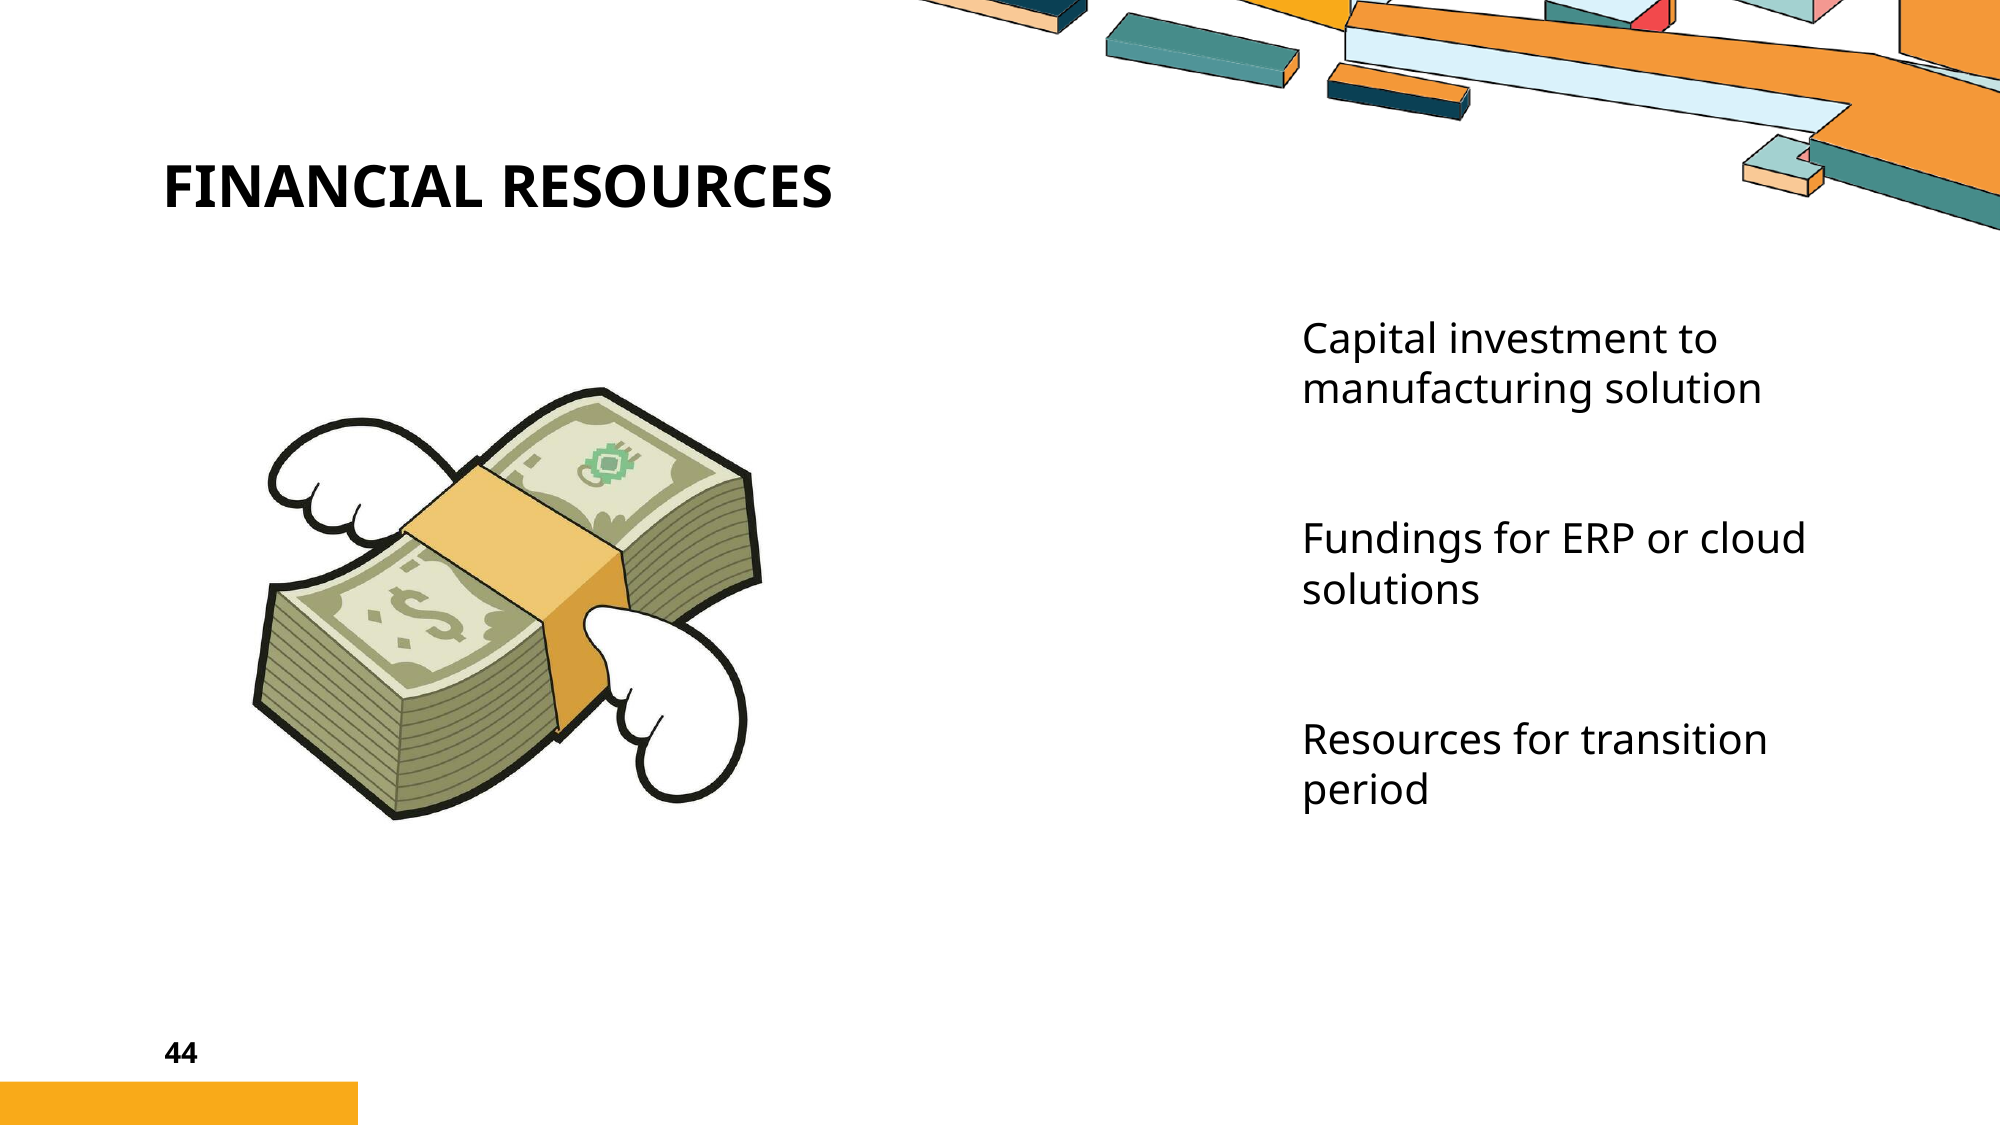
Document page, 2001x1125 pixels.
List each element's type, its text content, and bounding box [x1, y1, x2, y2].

picture [816, 0, 2000, 236]
list Capital investment to manufacturing solution Fundings for ERP or cloud solutions Resources for transition period [1286, 304, 1831, 969]
slide_number 44 [149, 1024, 345, 1085]
title Financial Resources [147, 22, 1160, 228]
picture [149, 370, 865, 836]
